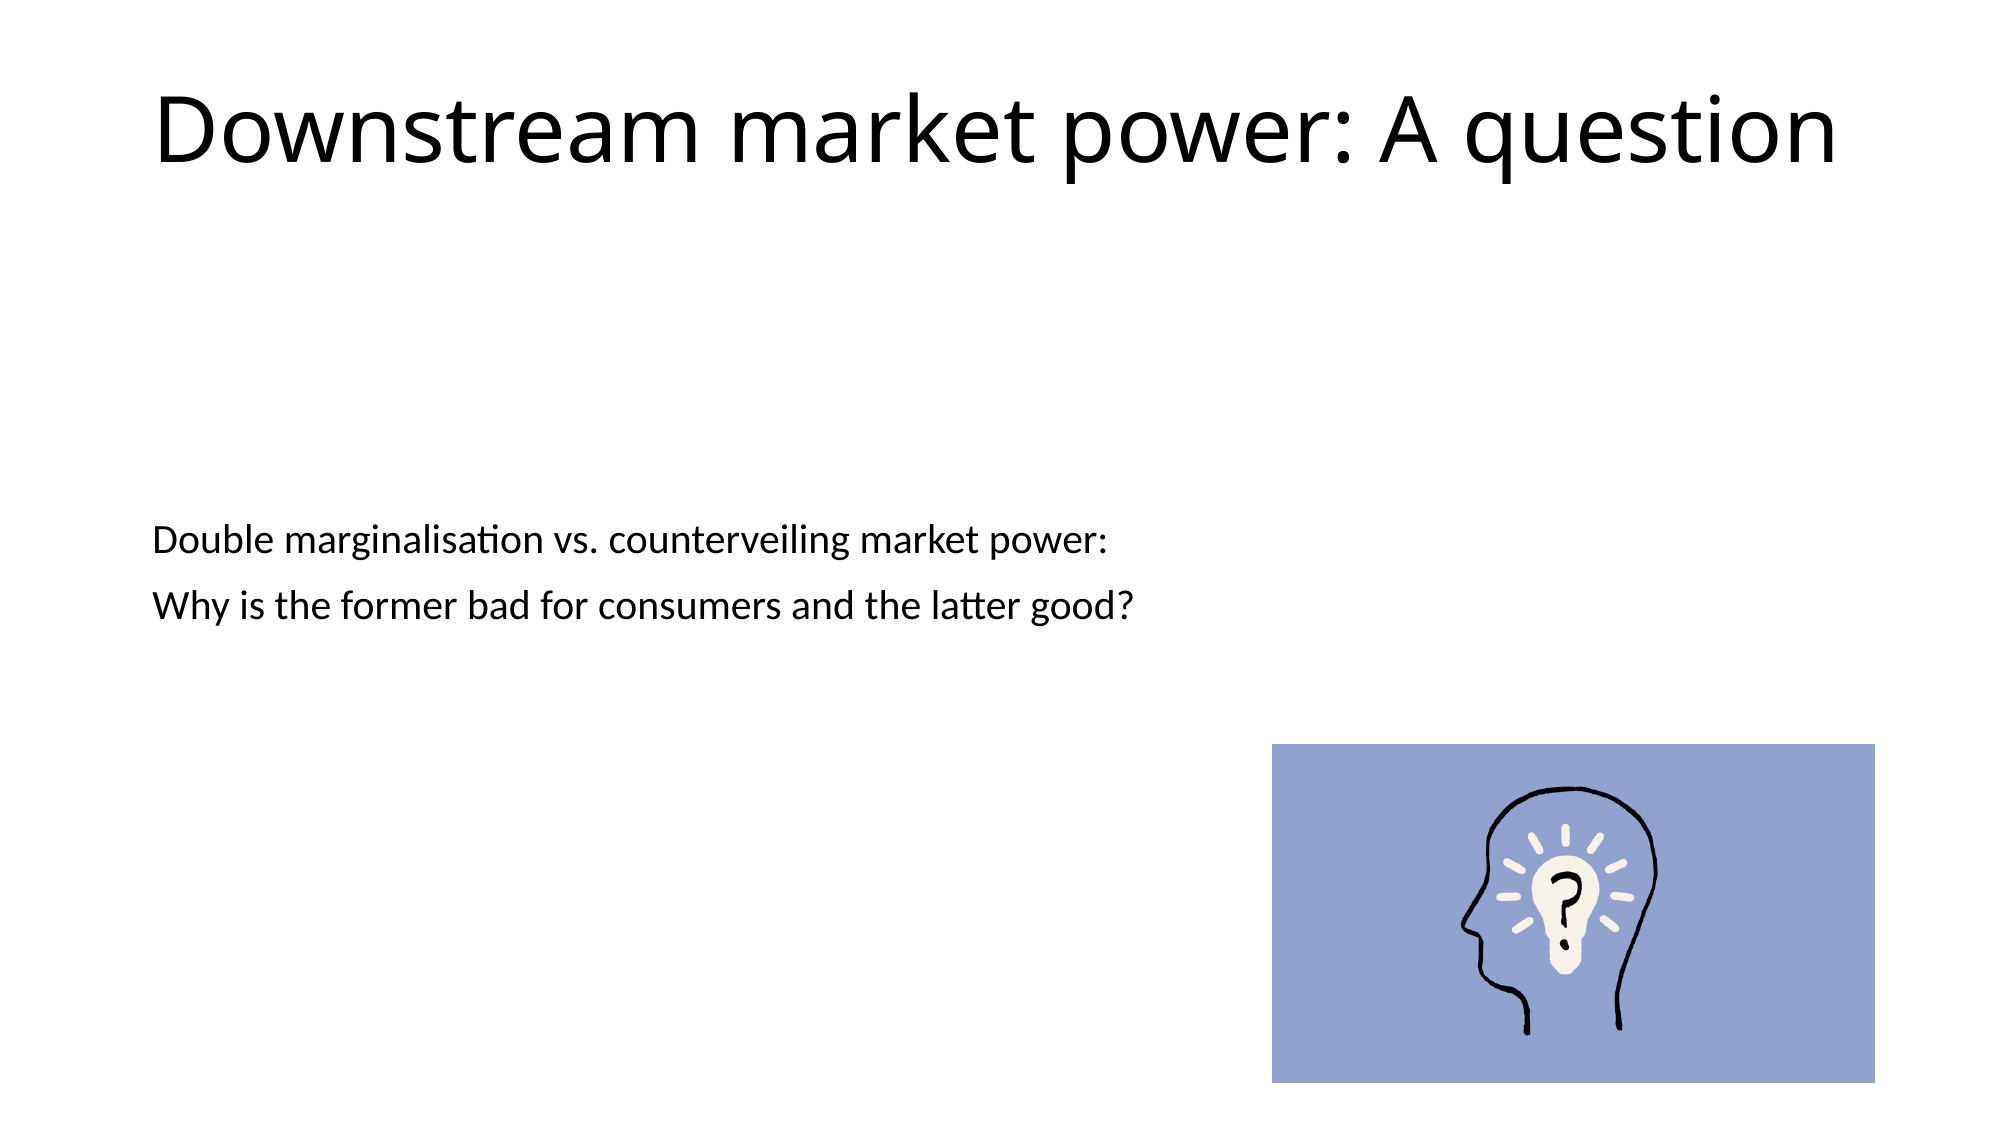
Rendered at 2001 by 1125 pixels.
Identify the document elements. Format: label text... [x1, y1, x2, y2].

picture [1272, 744, 1875, 1083]
list Double marginalisation vs. counterveiling market power: Why is the former bad for consumers and the latter good? [137, 242, 1792, 1017]
title Downstream market power: A question [137, 24, 1863, 242]
